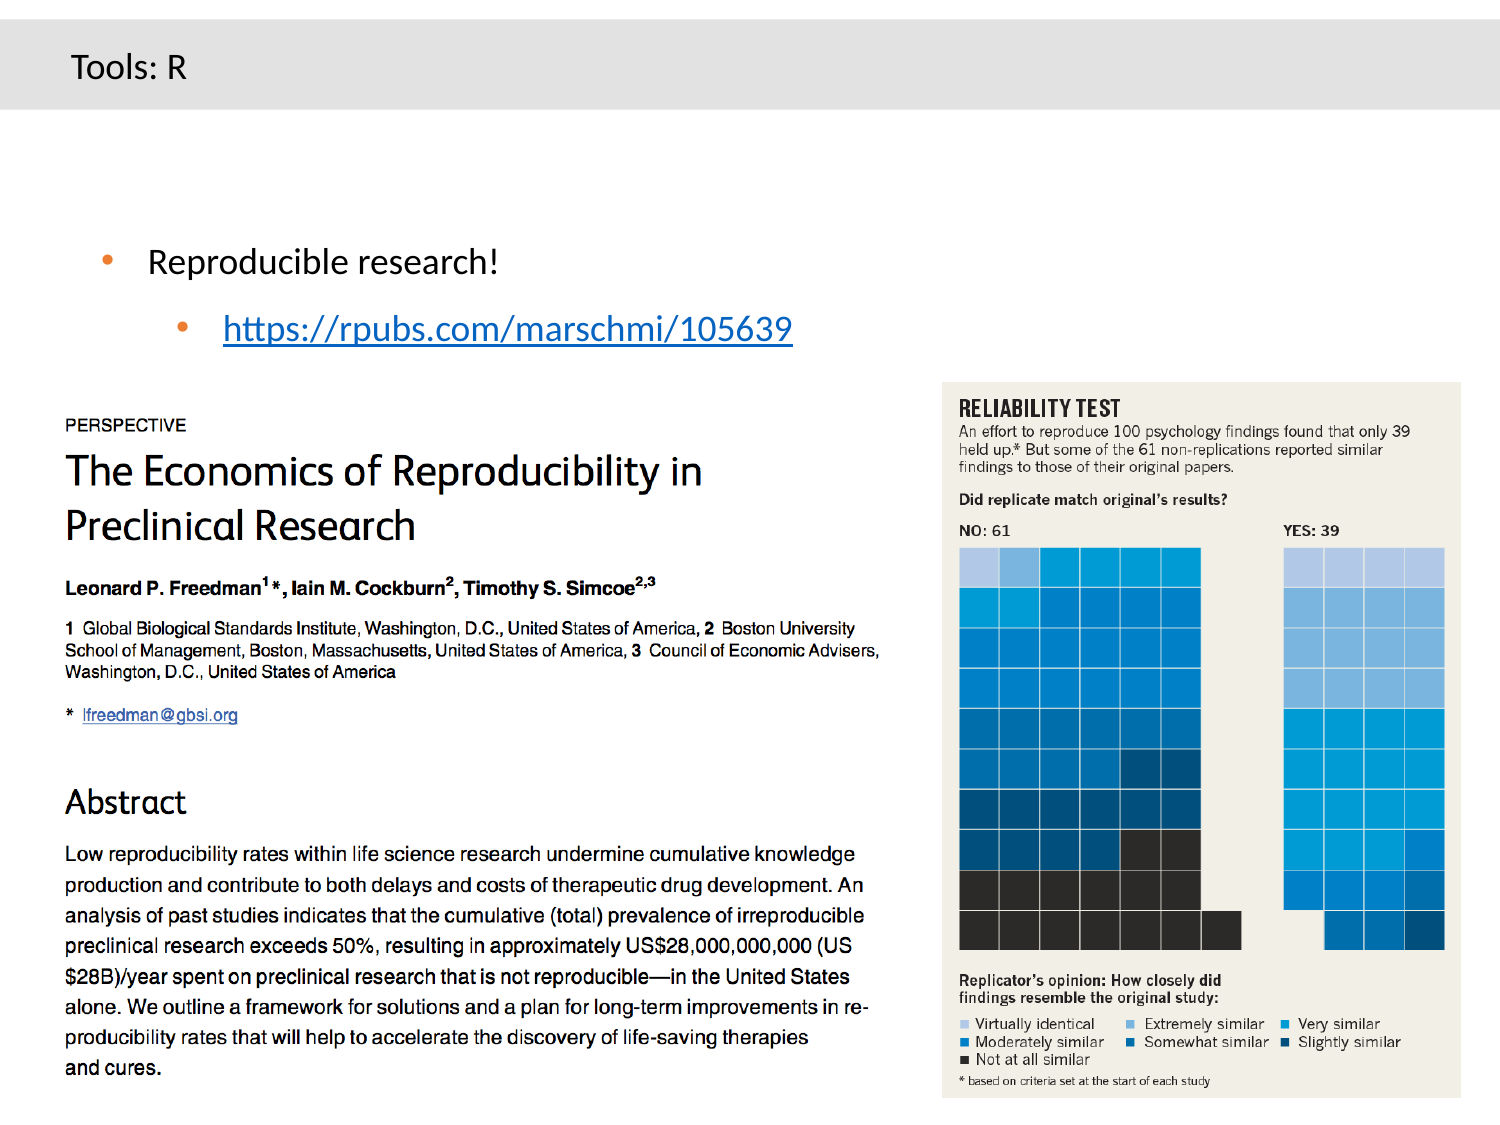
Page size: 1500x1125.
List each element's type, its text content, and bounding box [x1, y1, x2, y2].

text_box Tools: R [0, 19, 1500, 110]
picture [942, 382, 1461, 1098]
text_box Reproducible research! https://rpubs.com/marschmi/105639 [86, 206, 1389, 357]
picture [40, 391, 899, 1098]
